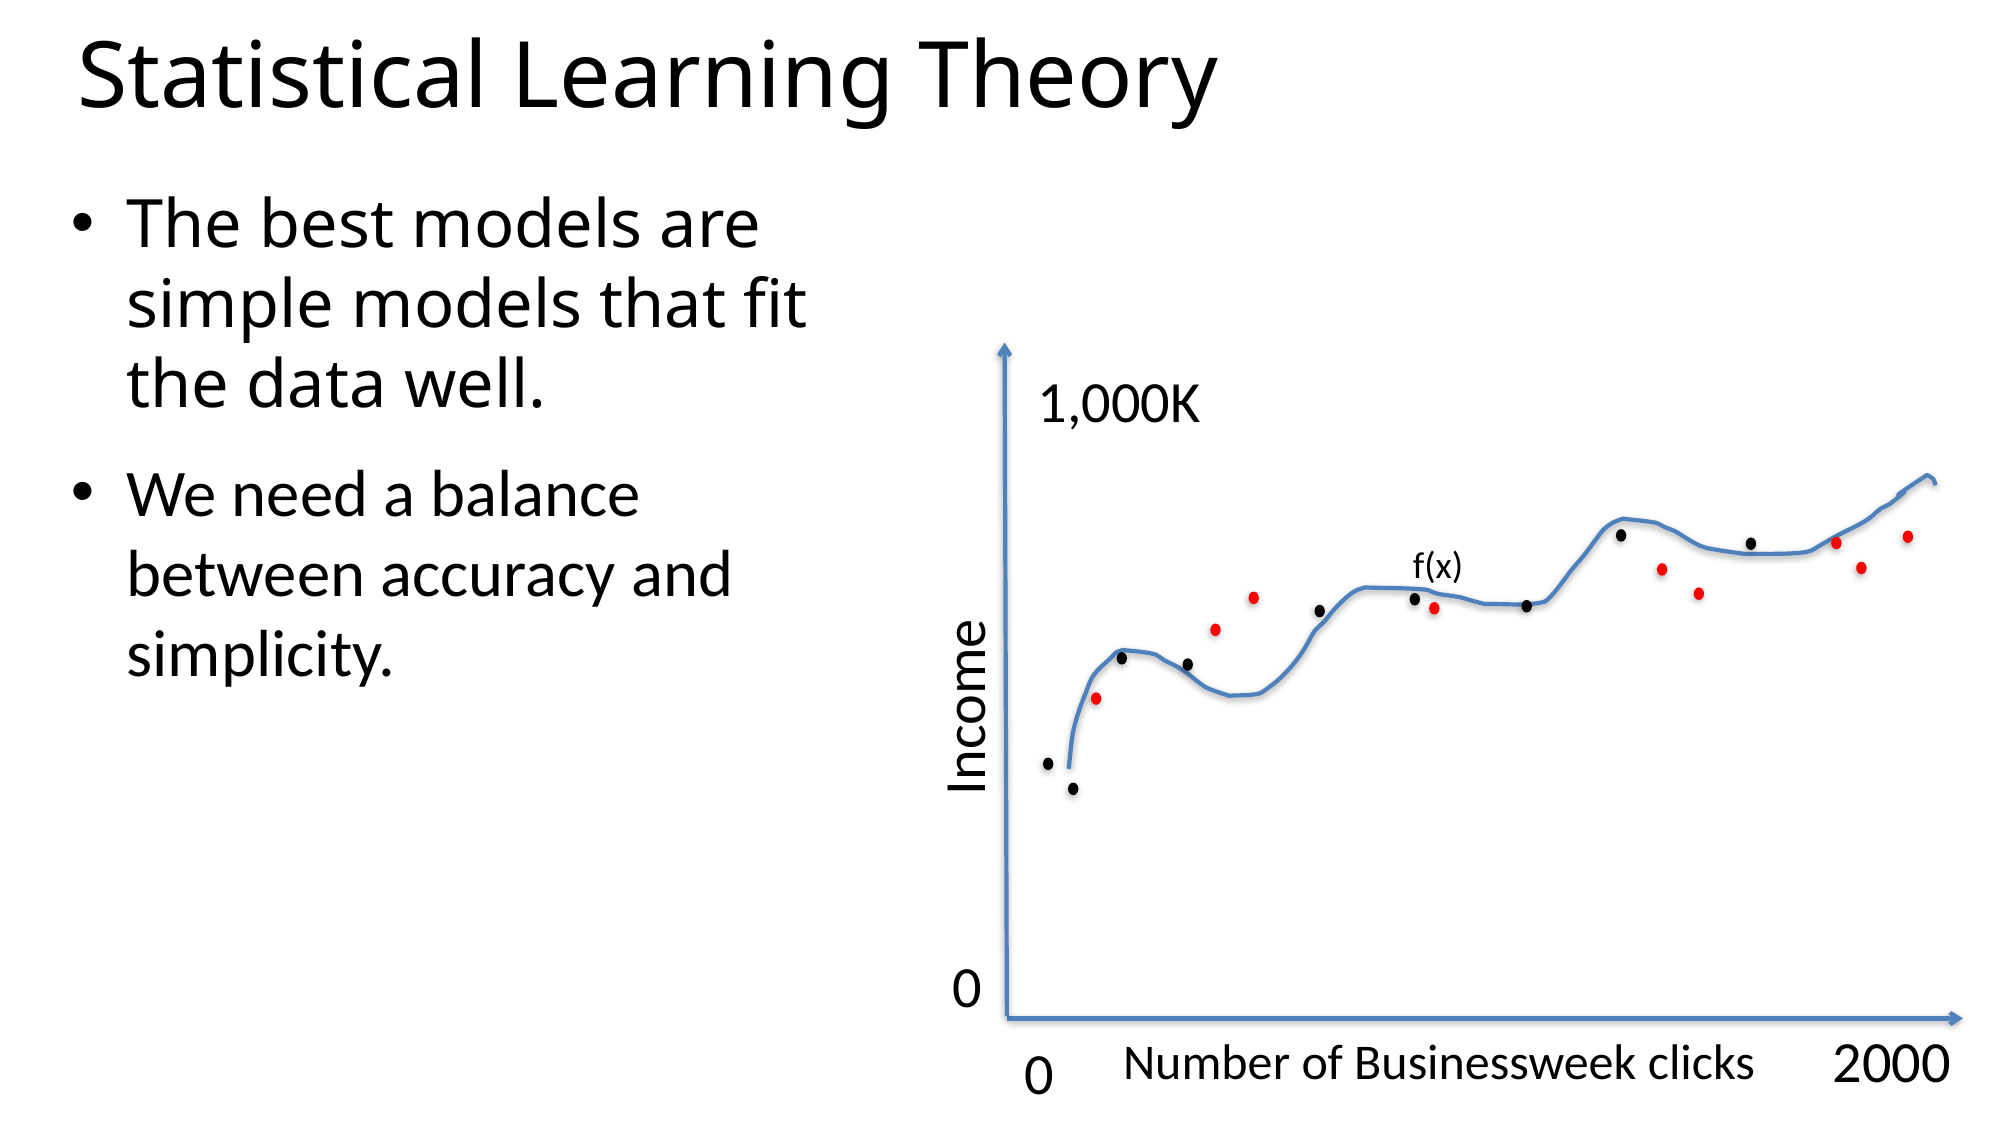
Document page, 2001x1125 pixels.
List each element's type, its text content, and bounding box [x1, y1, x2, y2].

text_box [1090, 691, 1103, 706]
text_box [1067, 781, 1080, 796]
text_box [1115, 651, 1128, 666]
text_box [1408, 592, 1421, 607]
title Statistical Learning Theory [62, 29, 1953, 205]
text_box [1758, 473, 1938, 556]
text_box The best models are simple models that fit the data well. We need a balance between accuracy and simplicity. [55, 173, 857, 1042]
text_box [1066, 585, 1524, 769]
text_box 1,000K [1022, 356, 1216, 442]
text_box [1209, 622, 1222, 637]
text_box Income [920, 604, 999, 823]
text_box [1656, 562, 1669, 577]
text_box [1745, 536, 1757, 551]
text_box 0 [937, 941, 997, 1027]
text_box [1692, 586, 1705, 601]
text_box [1042, 756, 1055, 771]
text_box [1181, 657, 1194, 672]
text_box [1004, 342, 1008, 1017]
text_box 2000 [1818, 1016, 1966, 1101]
text_box [1855, 560, 1868, 575]
text_box f(x) [1398, 533, 1479, 593]
text_box Number of Businessweek clicks [1108, 1027, 1953, 1097]
text_box [1428, 601, 1441, 616]
text_box [1533, 516, 1745, 617]
text_box [1901, 529, 1914, 544]
text_box [1830, 536, 1843, 551]
text_box [1247, 590, 1260, 605]
text_box [1615, 528, 1628, 543]
text_box [1313, 604, 1326, 619]
text_box 0 [1009, 1028, 1070, 1114]
text_box [1520, 599, 1533, 614]
